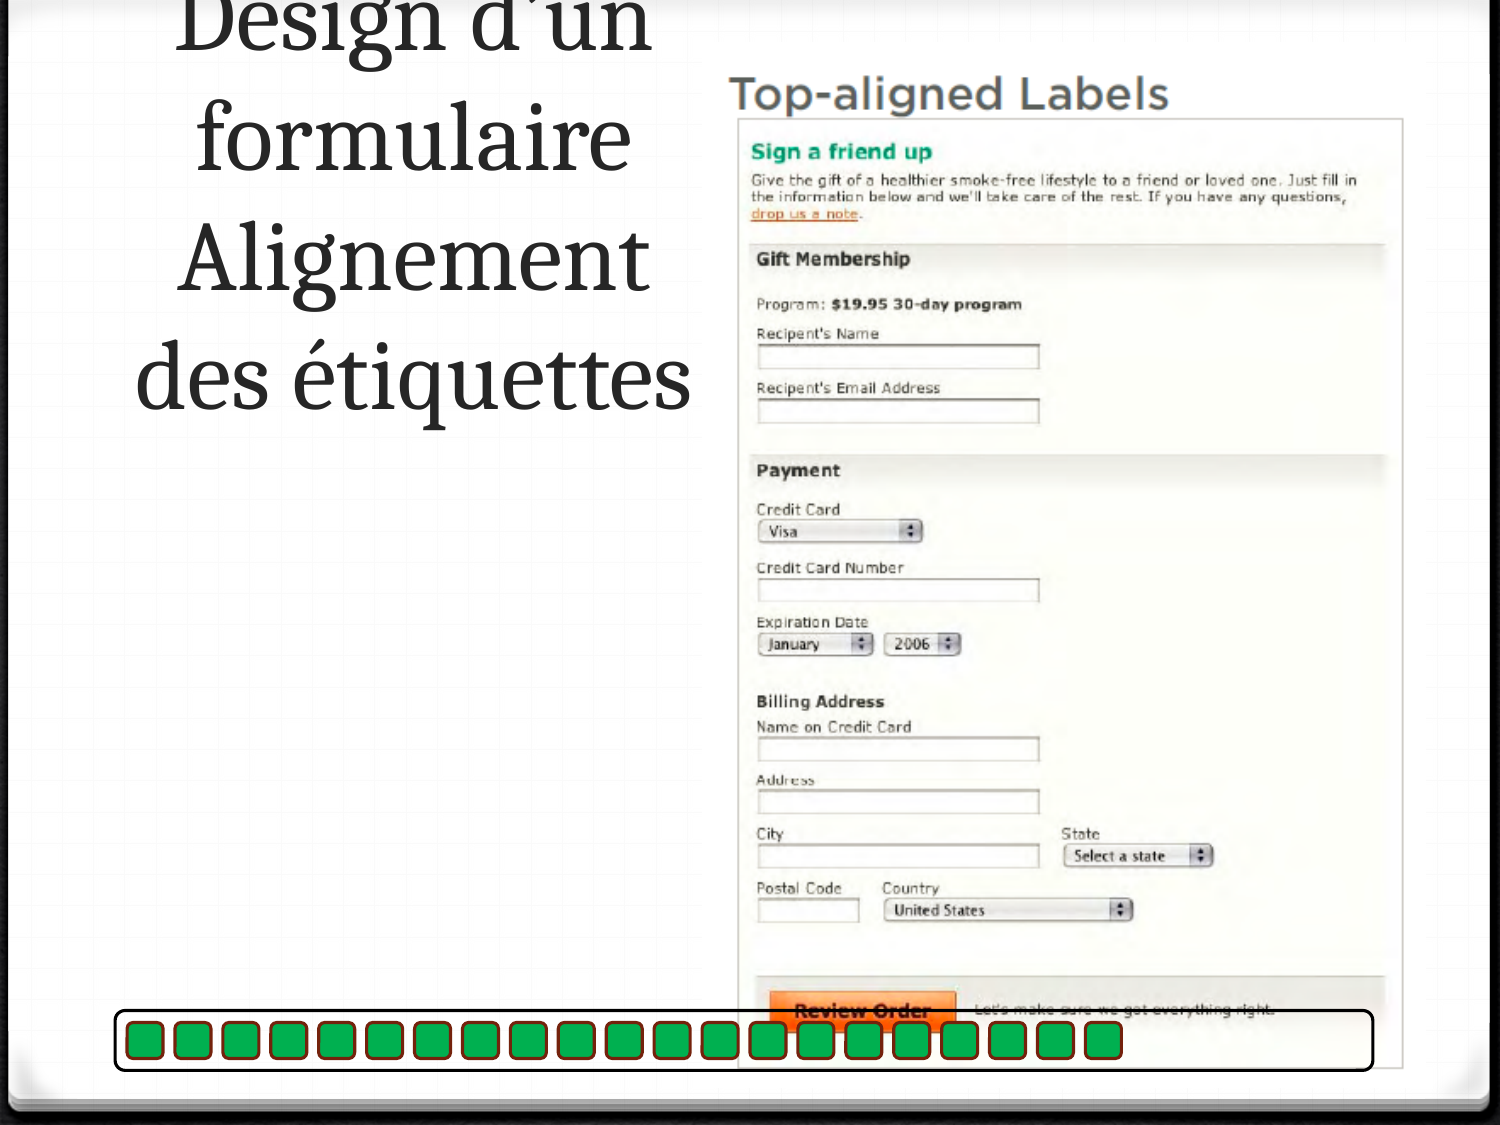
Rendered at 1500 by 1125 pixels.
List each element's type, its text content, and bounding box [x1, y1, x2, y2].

picture [0, 0, 1500, 1125]
text_box [412, 1020, 453, 1061]
text_box [556, 1020, 596, 1061]
text_box [173, 1020, 213, 1061]
text_box [604, 1020, 644, 1061]
text_box [113, 1008, 696, 1072]
text_box [460, 1020, 501, 1061]
text_box [317, 1020, 357, 1061]
title Design d’un formulaire Alignement des étiquettes [90, 71, 696, 309]
text_box [508, 1020, 548, 1061]
text_box [269, 1020, 309, 1061]
text_box [652, 1020, 692, 1061]
text_box [221, 1020, 261, 1061]
text_box [365, 1020, 405, 1061]
text_box [125, 1020, 165, 1061]
